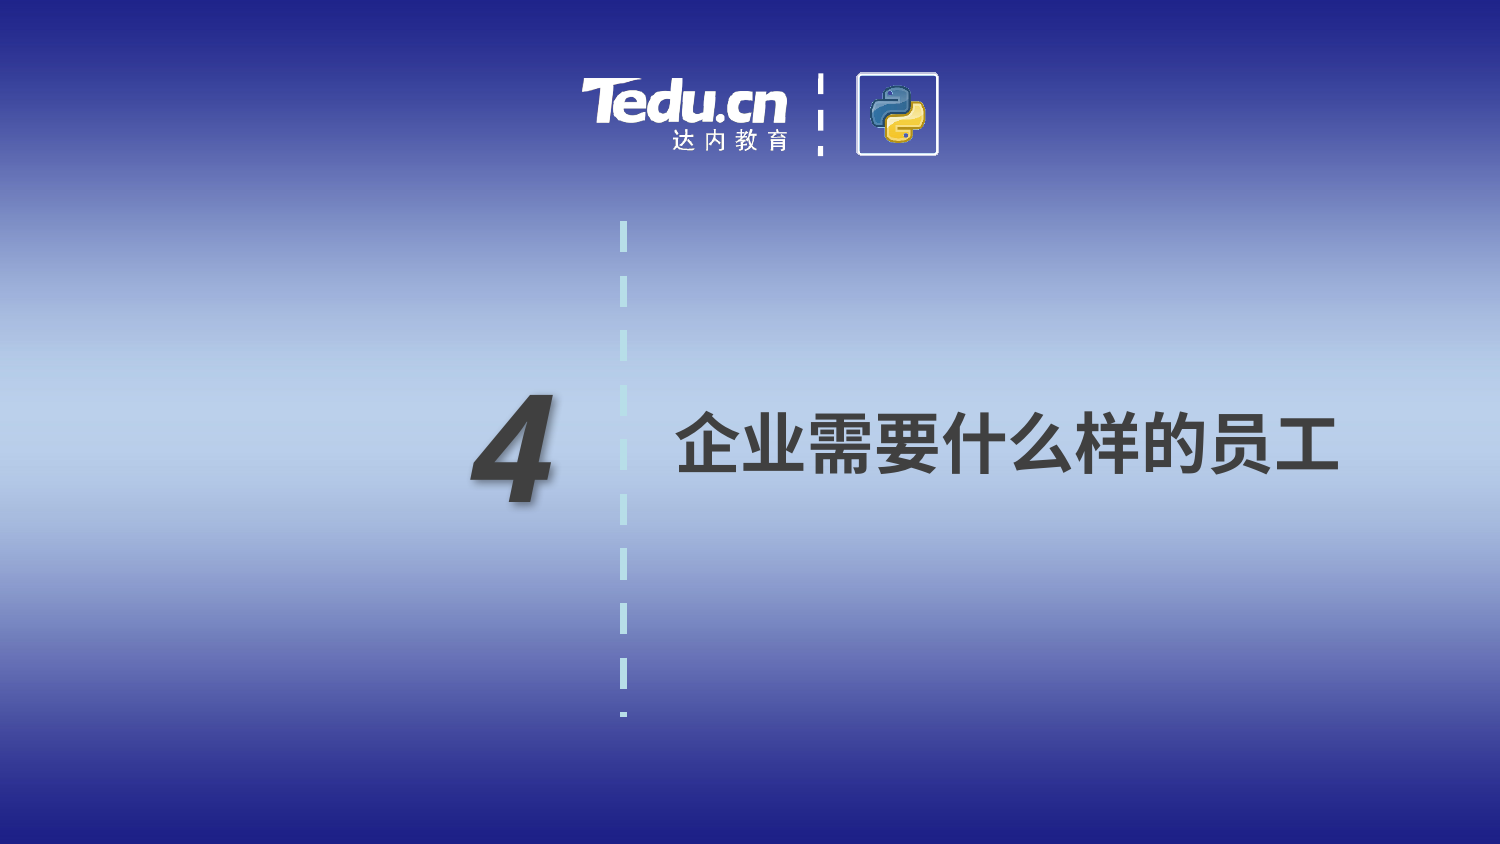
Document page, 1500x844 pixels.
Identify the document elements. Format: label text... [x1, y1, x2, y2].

picture [0, 0, 1500, 844]
title 企业需要什么样的员工 [659, 398, 1376, 486]
text_box 4 [439, 347, 588, 537]
